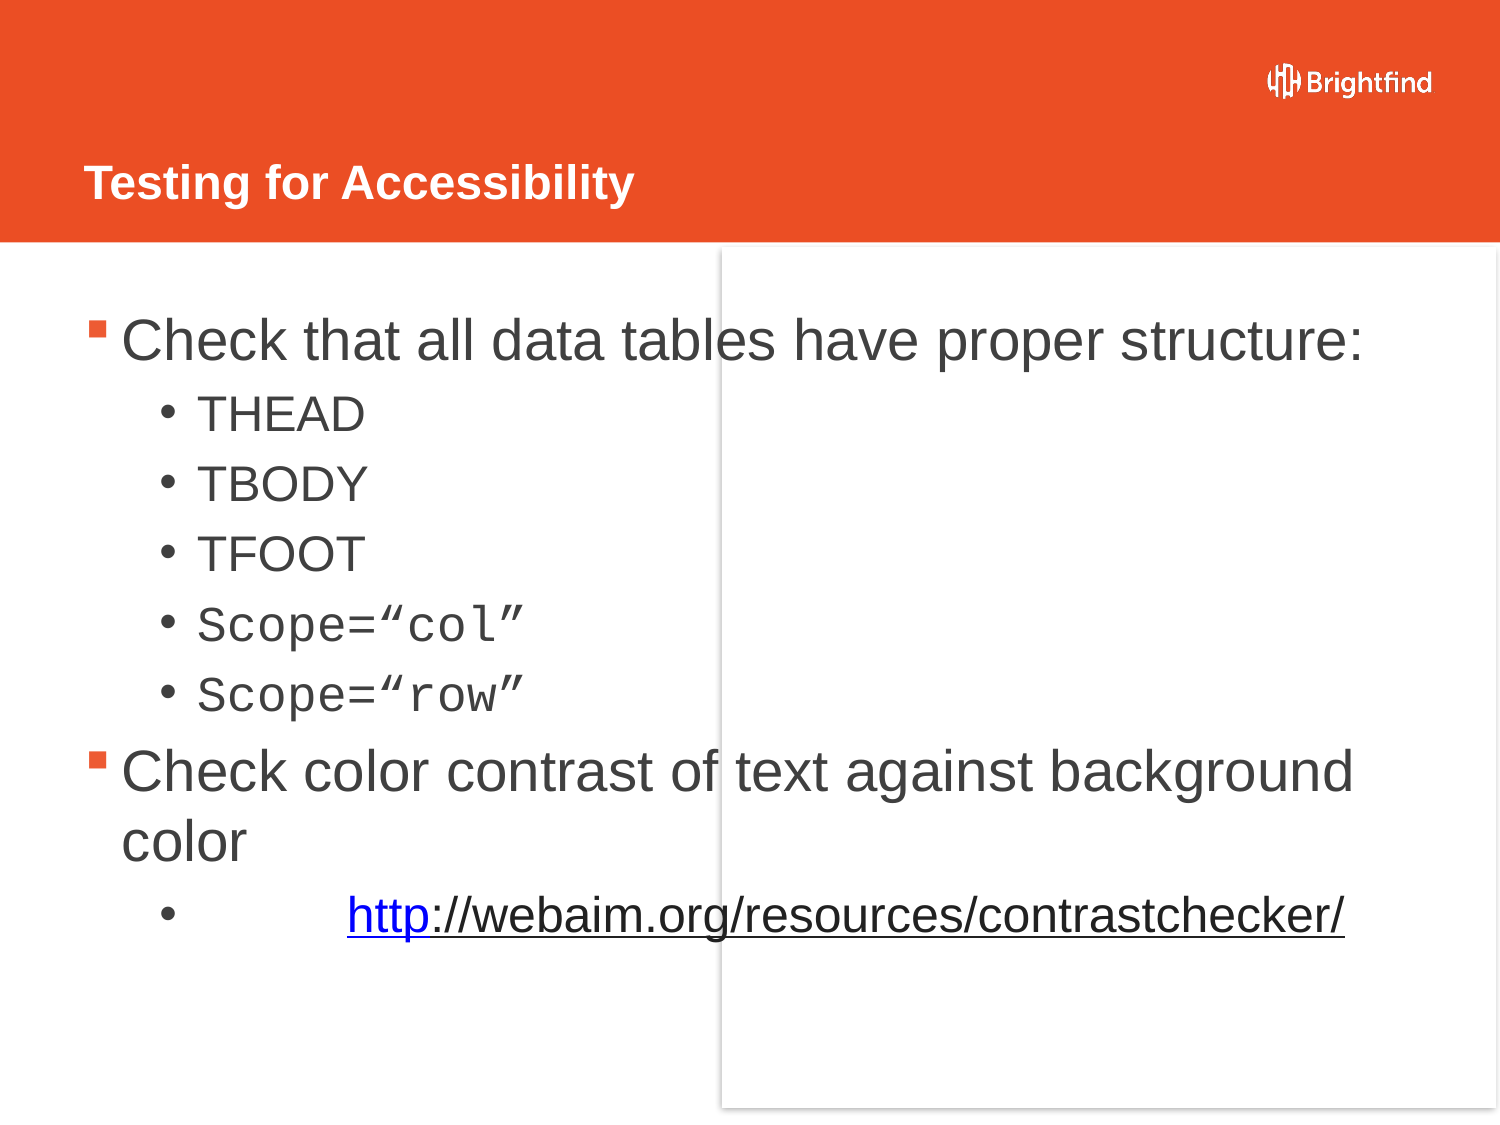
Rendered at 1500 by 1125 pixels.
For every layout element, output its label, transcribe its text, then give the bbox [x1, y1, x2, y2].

title Testing for Accessibility [68, 143, 1428, 217]
text_box [721, 246, 1497, 1109]
list Check that all data tables have proper structure: THEAD TBODY TFOOT Scope=“col” Scope=“row” Check color contrast of text against background color http://webaim.org/resources/contrastchecker/ [69, 294, 1428, 1046]
